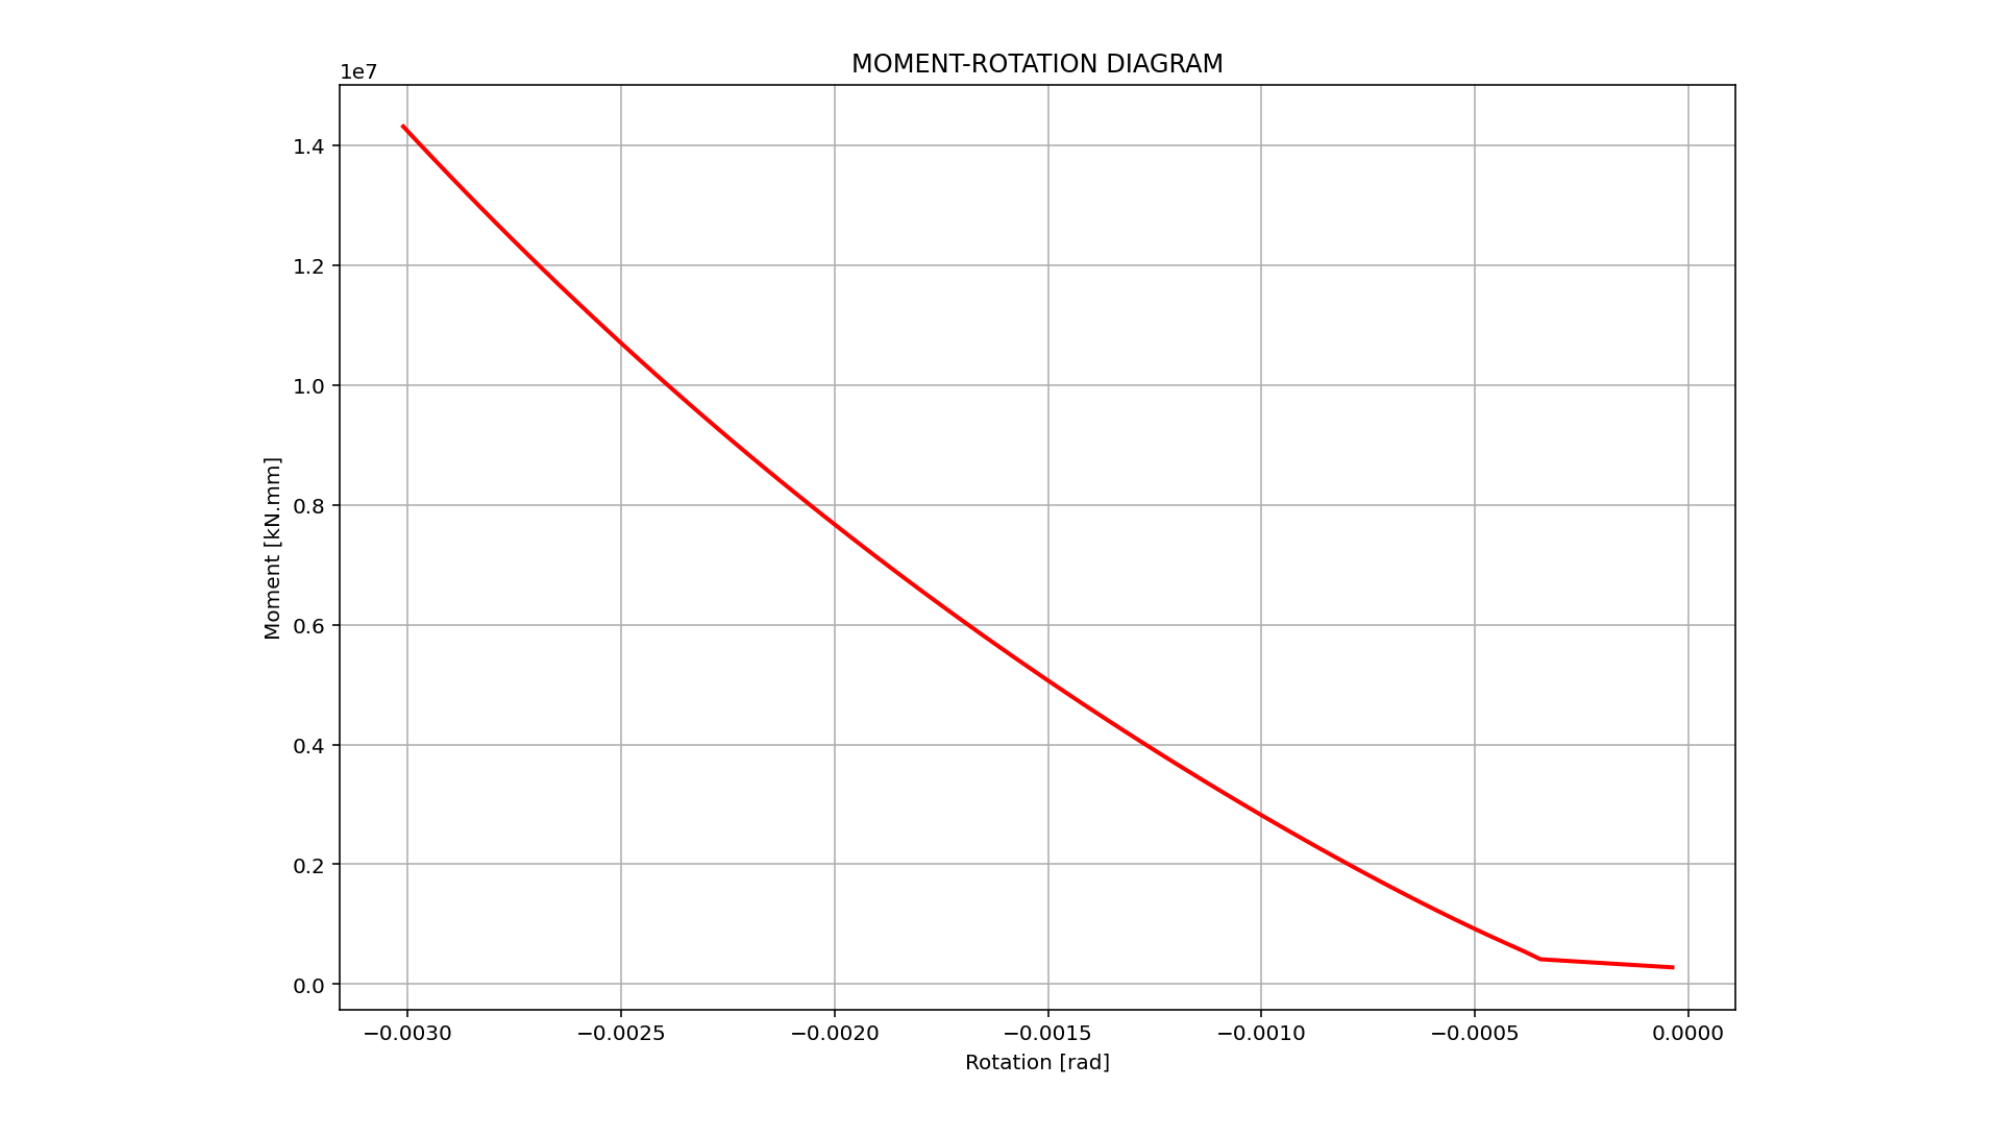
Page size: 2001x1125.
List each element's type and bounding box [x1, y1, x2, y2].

picture [249, 37, 1751, 1087]
